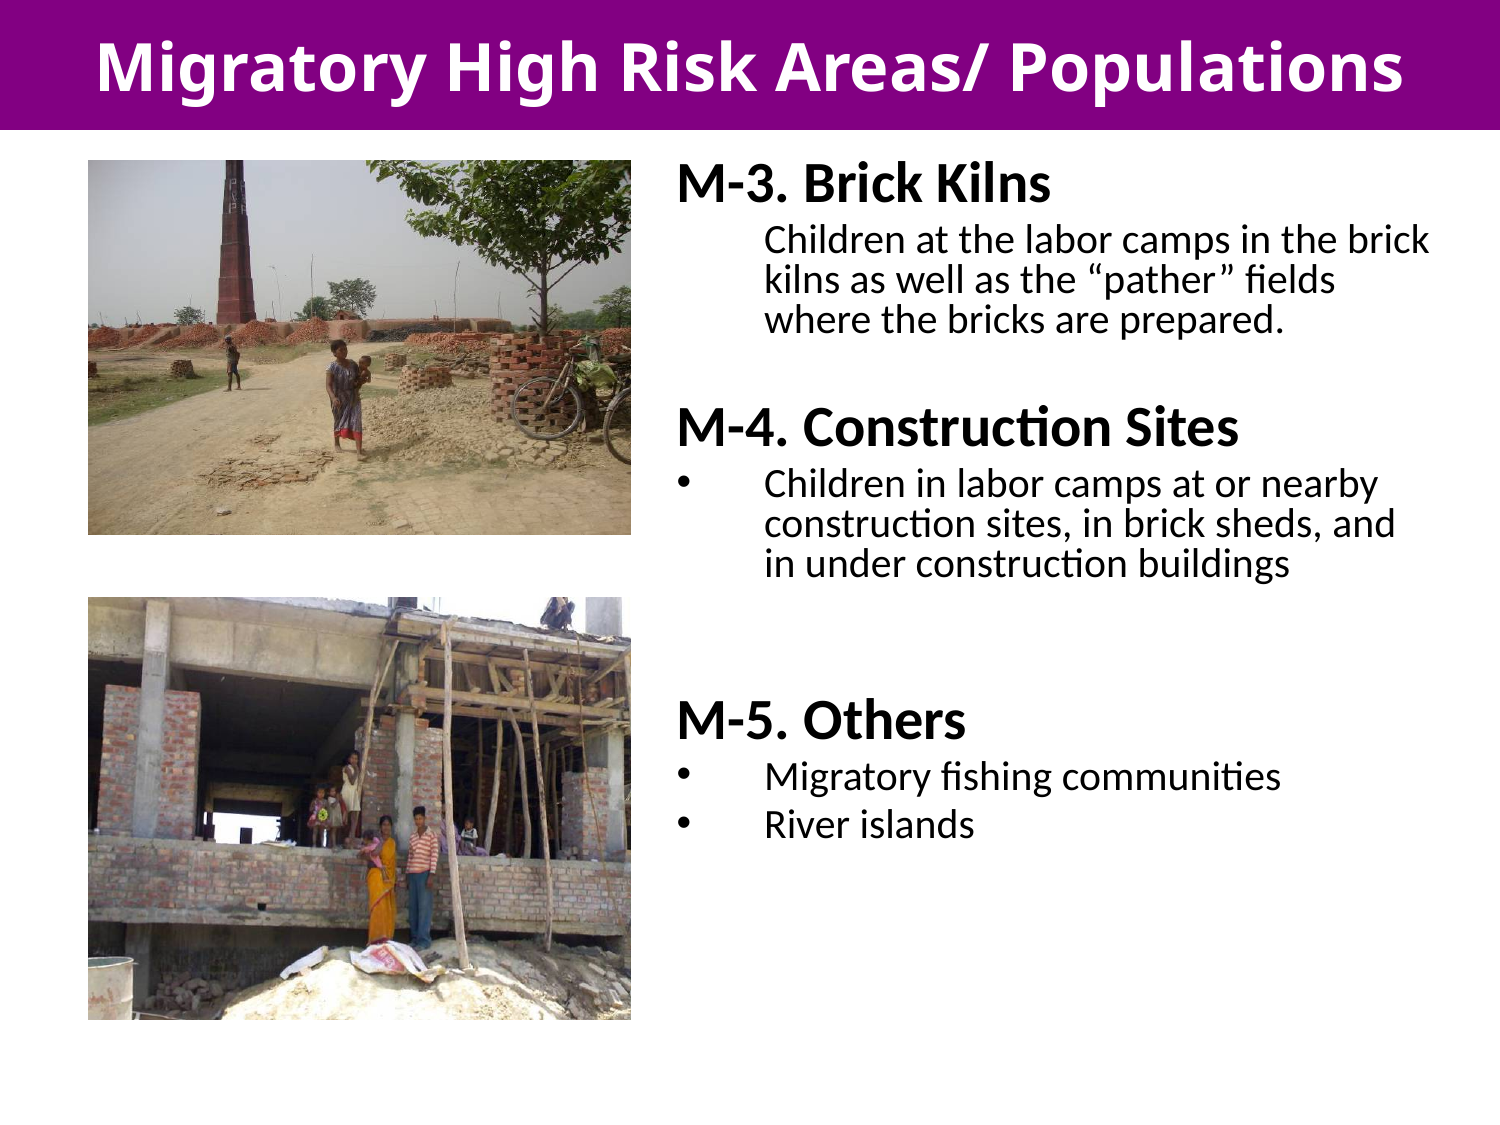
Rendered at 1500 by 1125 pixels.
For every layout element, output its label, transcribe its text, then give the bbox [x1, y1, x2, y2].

picture [88, 160, 631, 536]
title Migratory High Risk Areas/ Populations [0, 0, 1500, 130]
list M-3. Brick Kilns Children at the labor camps in the brick kilns as well as the “pather” fields where the bricks are prepared. M-4. Construction Sites Children in labor camps at or nearby construction sites, in brick sheds, and in under construction buildings M-5. Others Migratory fishing communities River islands [661, 149, 1450, 1075]
picture [88, 597, 631, 1020]
